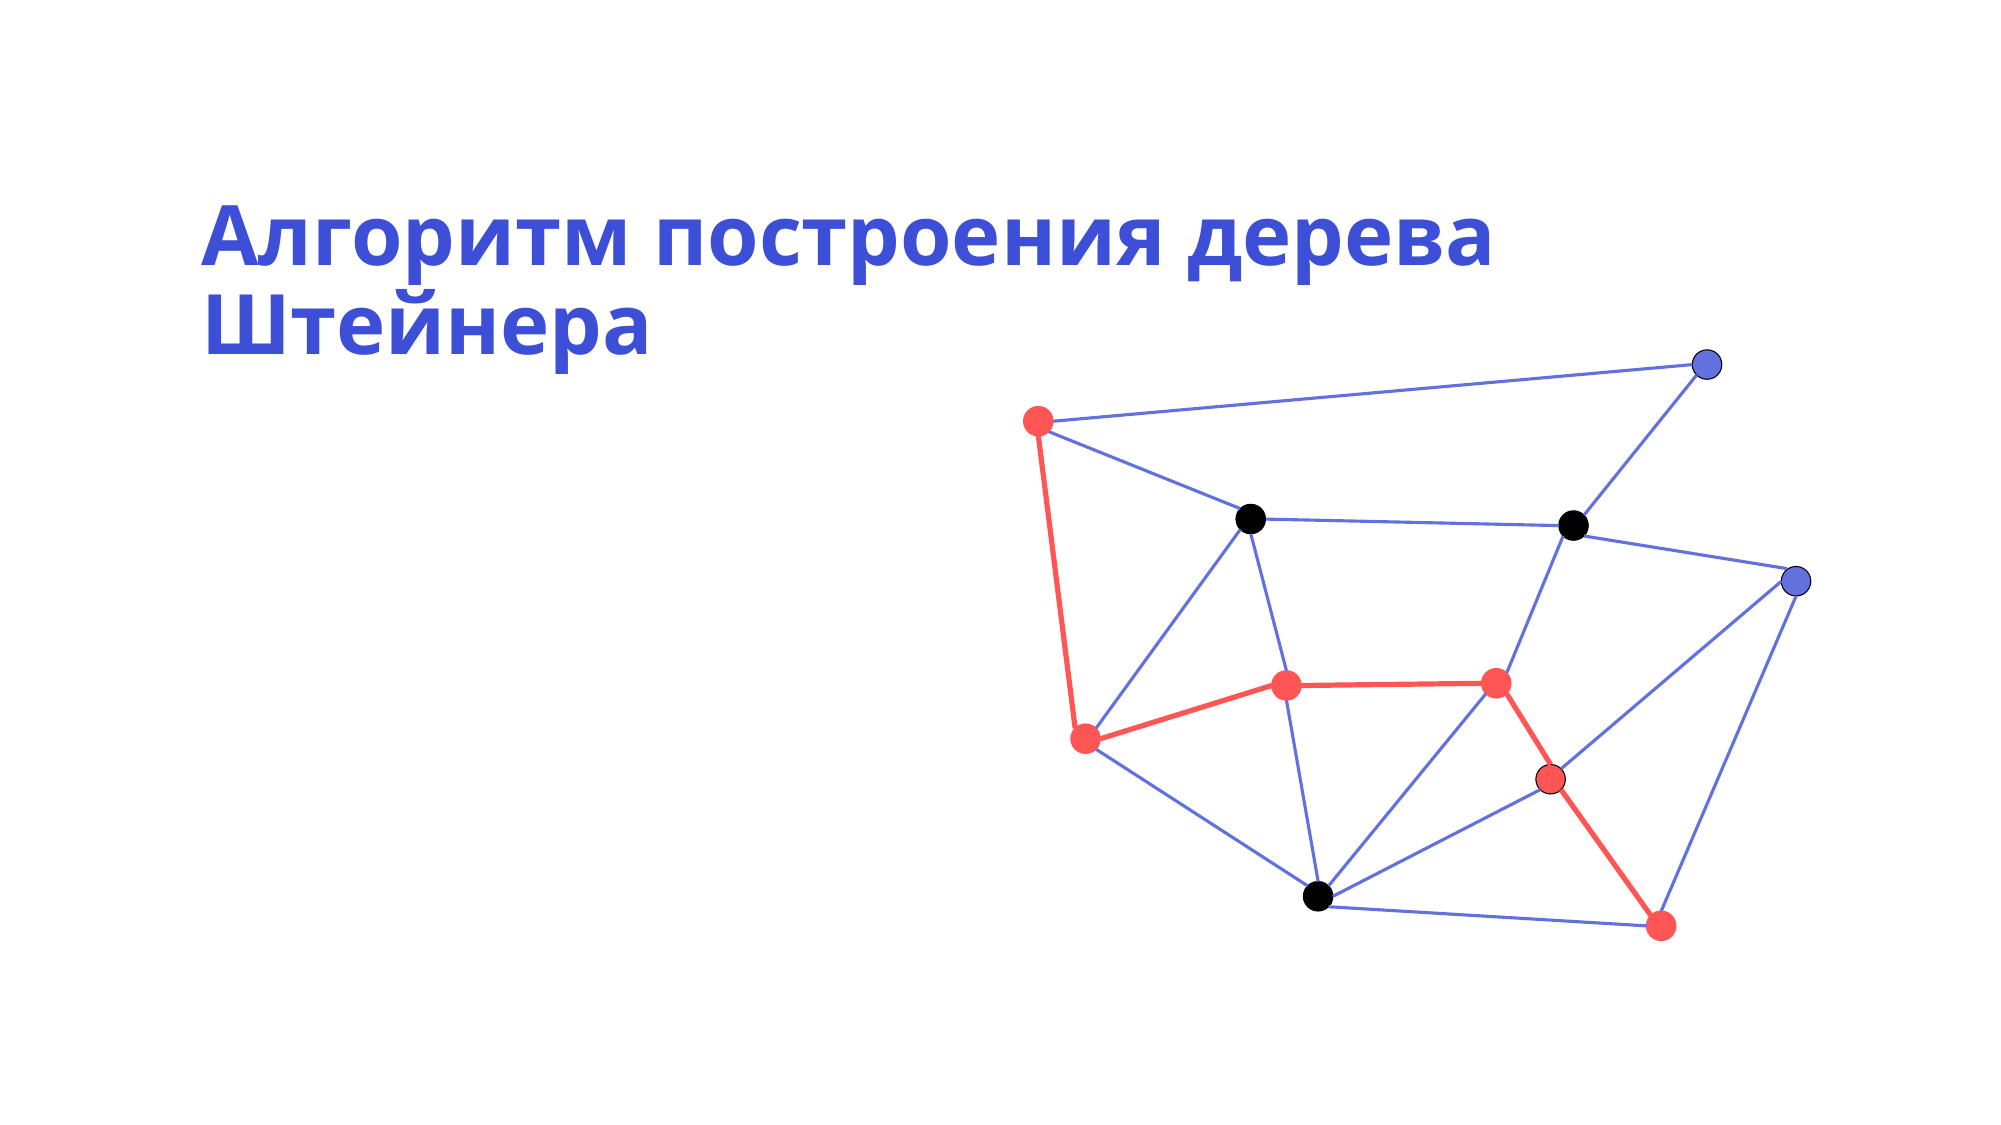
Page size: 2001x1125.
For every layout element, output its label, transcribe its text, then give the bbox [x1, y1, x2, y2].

text_box [1270, 669, 1302, 702]
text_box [1332, 789, 1541, 897]
text_box [1780, 565, 1812, 597]
text_box [1234, 503, 1267, 535]
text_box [1096, 529, 1241, 729]
text_box [1302, 880, 1334, 913]
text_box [1561, 789, 1651, 916]
text_box [1645, 910, 1677, 942]
text_box [1022, 405, 1054, 437]
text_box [1053, 364, 1693, 422]
text_box [1534, 763, 1567, 796]
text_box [1048, 431, 1241, 509]
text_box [1583, 535, 1788, 569]
text_box [1558, 509, 1590, 542]
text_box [1286, 700, 1319, 882]
text_box [1480, 667, 1513, 700]
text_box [1250, 533, 1287, 671]
text_box [1691, 348, 1723, 381]
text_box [1506, 693, 1551, 765]
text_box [1100, 685, 1272, 739]
text_box [1069, 722, 1101, 755]
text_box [1328, 693, 1486, 886]
text_box Алгоритм построения дерева Штейнера [186, 185, 1814, 306]
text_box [1506, 535, 1563, 673]
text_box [1095, 749, 1308, 886]
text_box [1038, 435, 1076, 729]
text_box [1328, 906, 1647, 926]
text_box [1661, 596, 1797, 912]
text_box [1265, 519, 1559, 526]
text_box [1583, 374, 1697, 516]
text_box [1561, 581, 1782, 769]
